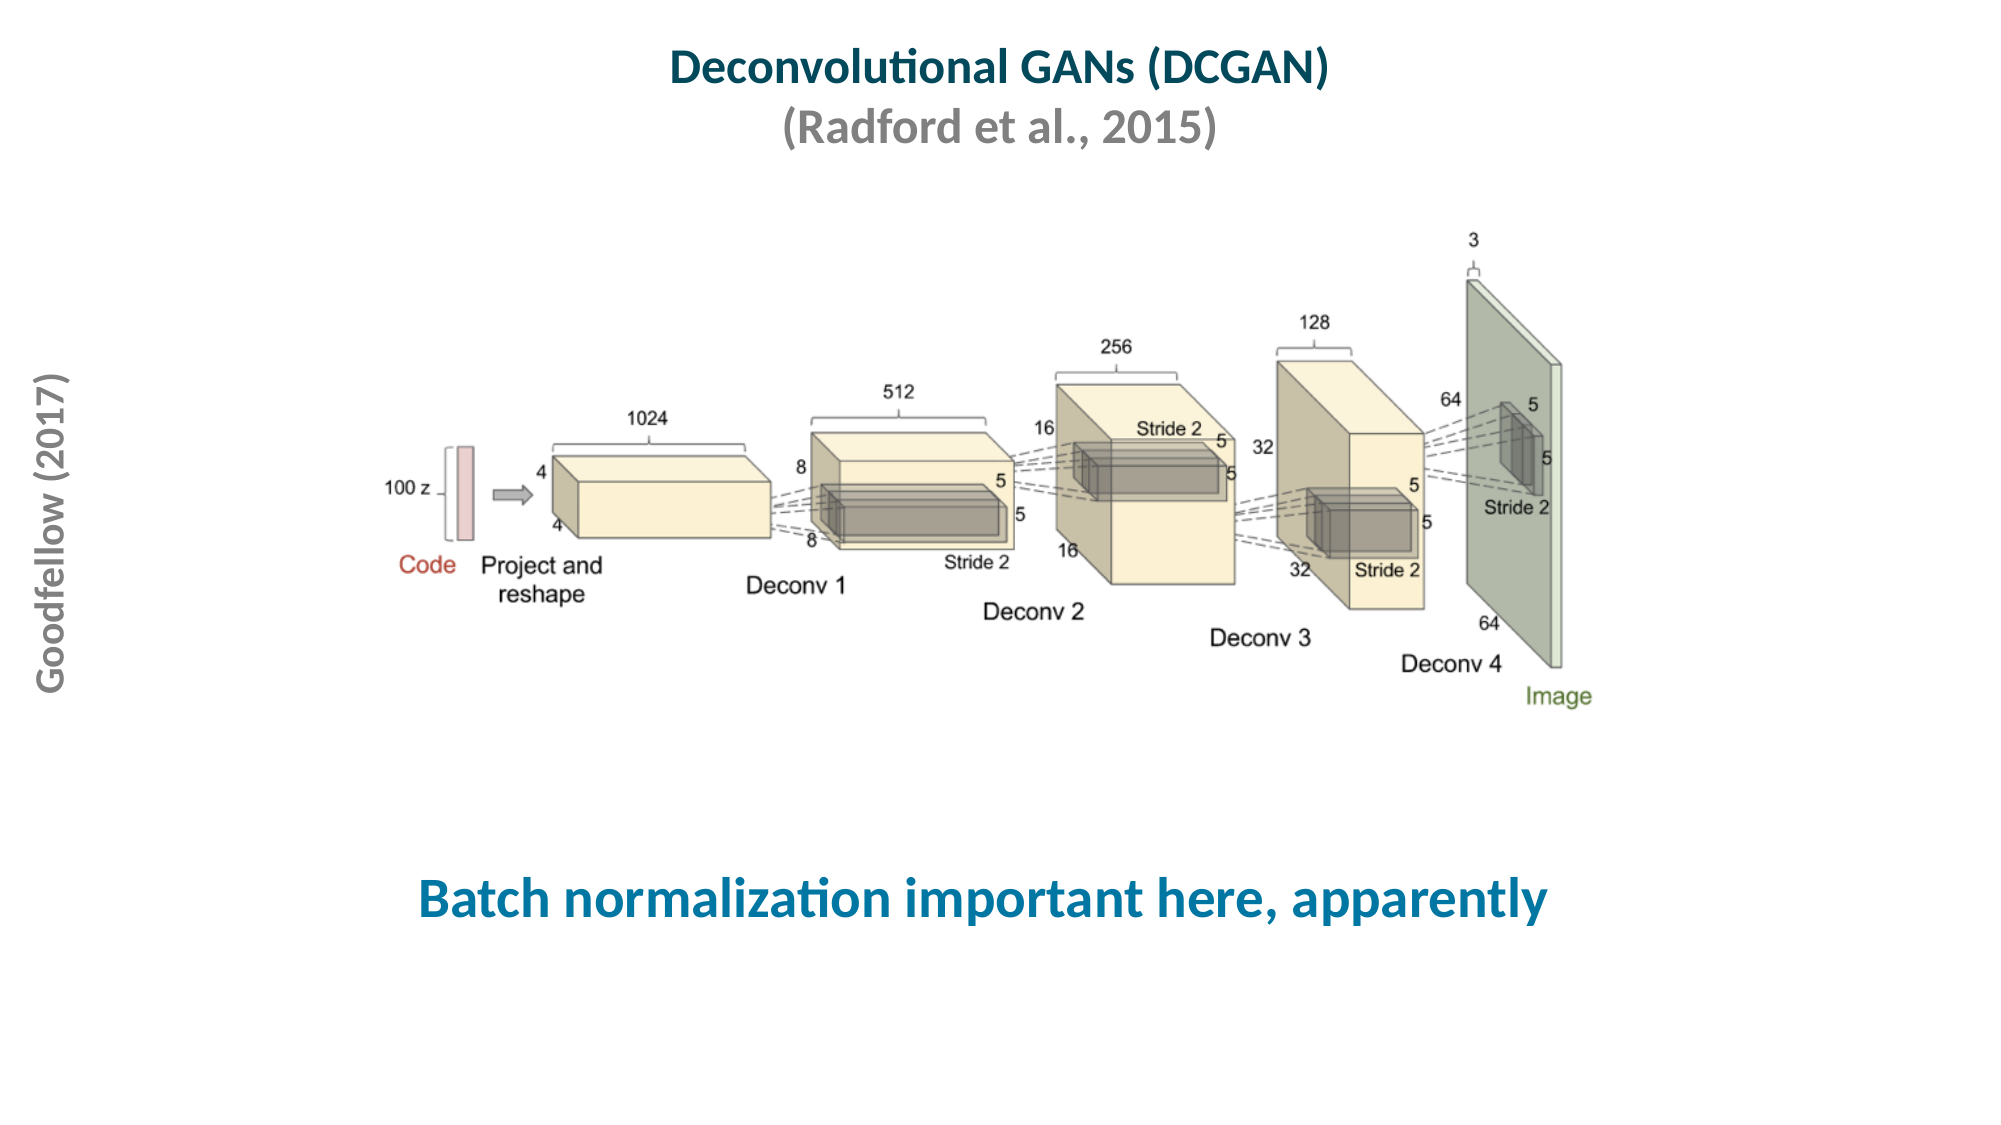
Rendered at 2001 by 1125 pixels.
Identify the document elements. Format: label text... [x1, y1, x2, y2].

list Batch normalization important here, apparently [66, 851, 1900, 1005]
title Deconvolutional GANs (DCGAN) (Radford et al., 2015) [99, 24, 1900, 163]
picture [360, 224, 1606, 721]
text_box Goodfellow (2017) [14, 357, 80, 710]
